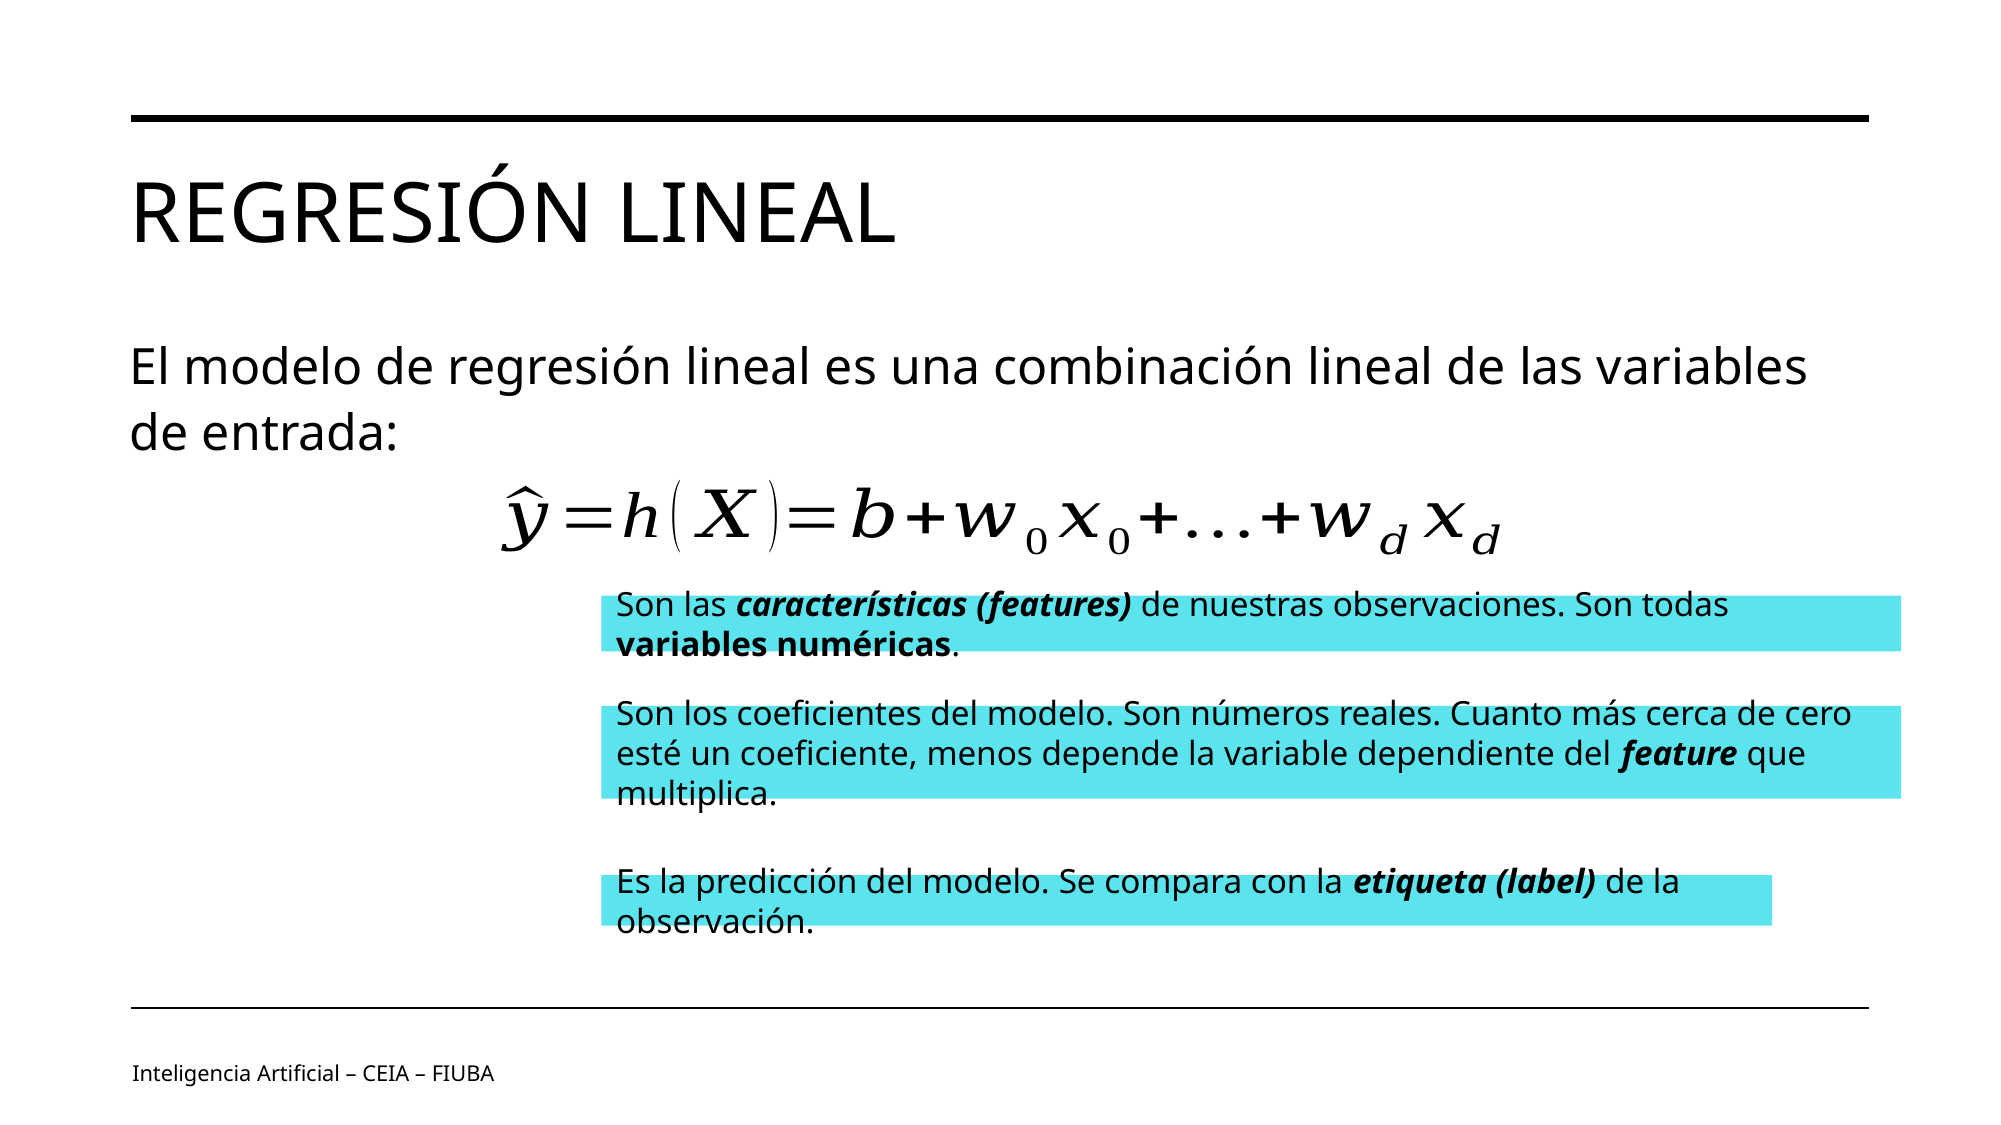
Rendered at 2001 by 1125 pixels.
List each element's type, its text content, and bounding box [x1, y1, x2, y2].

text_box Es la predicción del modelo. Se compara con la etiqueta (label) de la observación. [600, 874, 1773, 927]
text_box Son las características (features) de nuestras observaciones. Son todas variables numéricas. [600, 595, 1902, 652]
footer Inteligencia Artificial – CEIA – FIUBA [117, 1042, 862, 1103]
title Regresión Lineal [114, 151, 1869, 290]
text_box Son los coeficientes del modelo. Son números reales. Cuanto más cerca de cero esté un coeficiente, menos depende la variable dependiente del feature que multiplica. [600, 705, 1902, 800]
